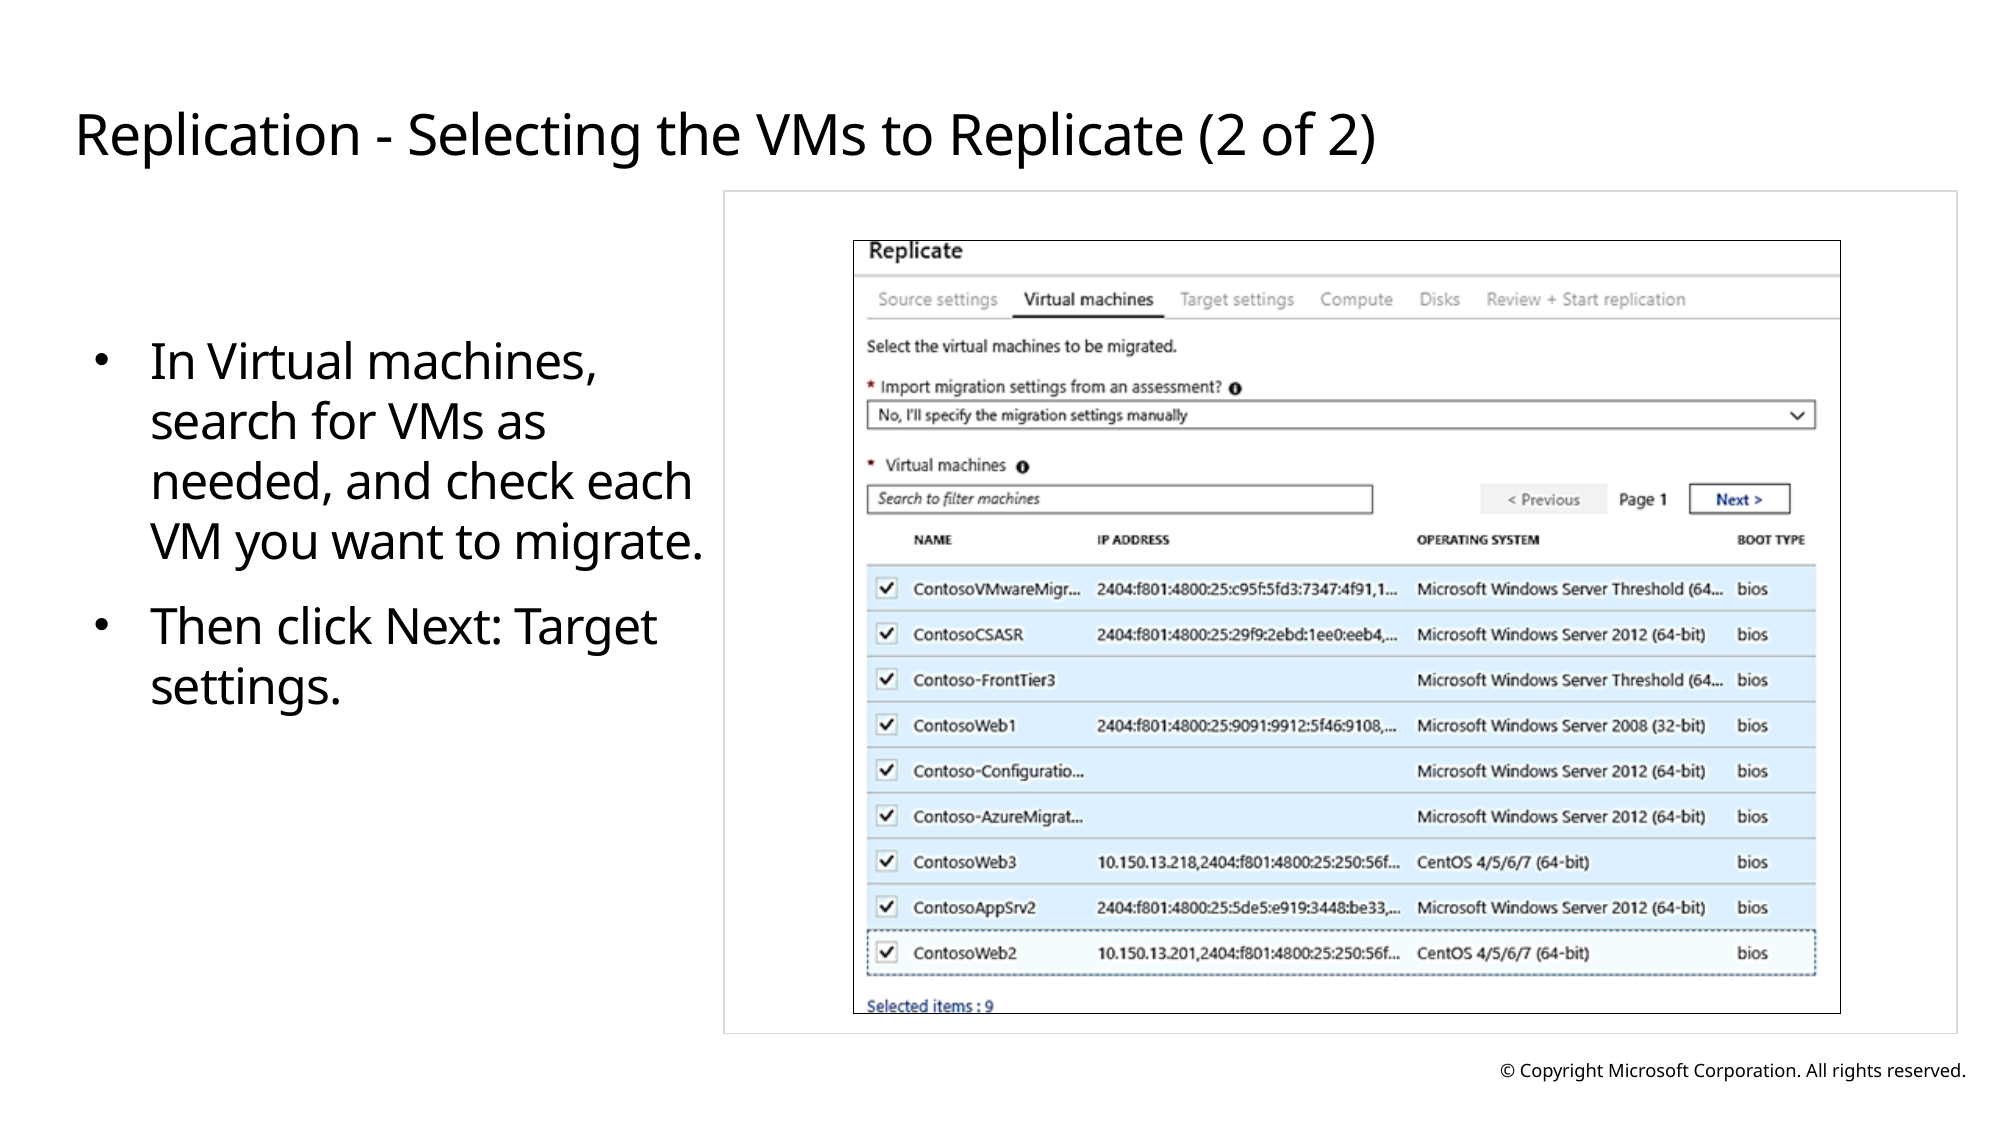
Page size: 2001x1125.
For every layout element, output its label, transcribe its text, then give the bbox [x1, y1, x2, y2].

list In Virtual machines, search for VMs as needed, and check each VM you want to migrate. Then click Next: Target settings. [93, 314, 723, 820]
title Replication - Selecting the VMs to Replicate (2 of 2) [74, 91, 1930, 225]
text_box [723, 190, 1958, 1034]
picture [853, 239, 1842, 1014]
